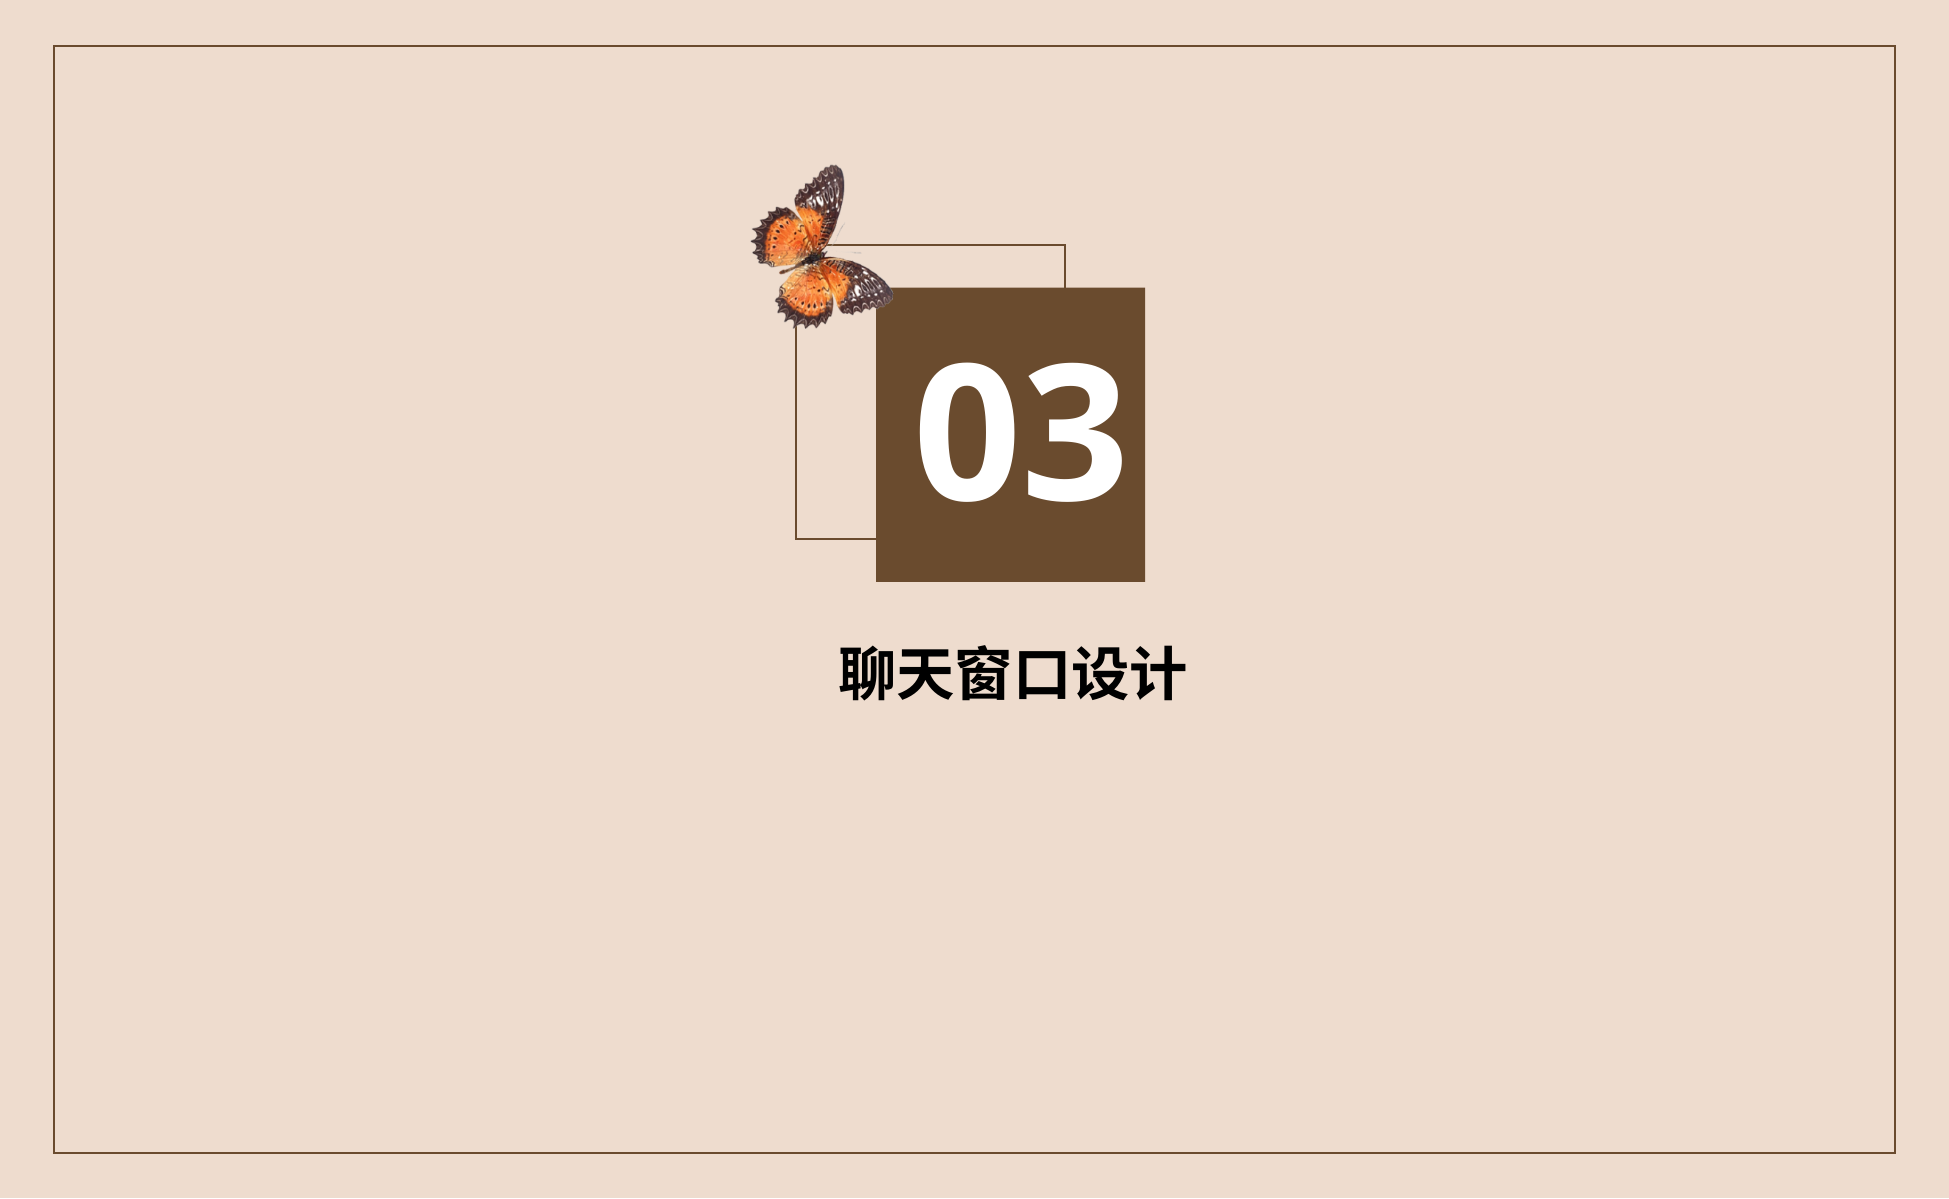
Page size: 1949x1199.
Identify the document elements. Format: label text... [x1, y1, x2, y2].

text_box [902, 244, 1066, 303]
text_box 聊天窗口设计 [824, 629, 1273, 715]
text_box 03 [899, 303, 1146, 546]
picture [747, 151, 902, 335]
text_box [795, 335, 899, 540]
text_box [875, 540, 1146, 583]
text_box [53, 45, 1896, 1154]
text_box [1066, 287, 1146, 303]
